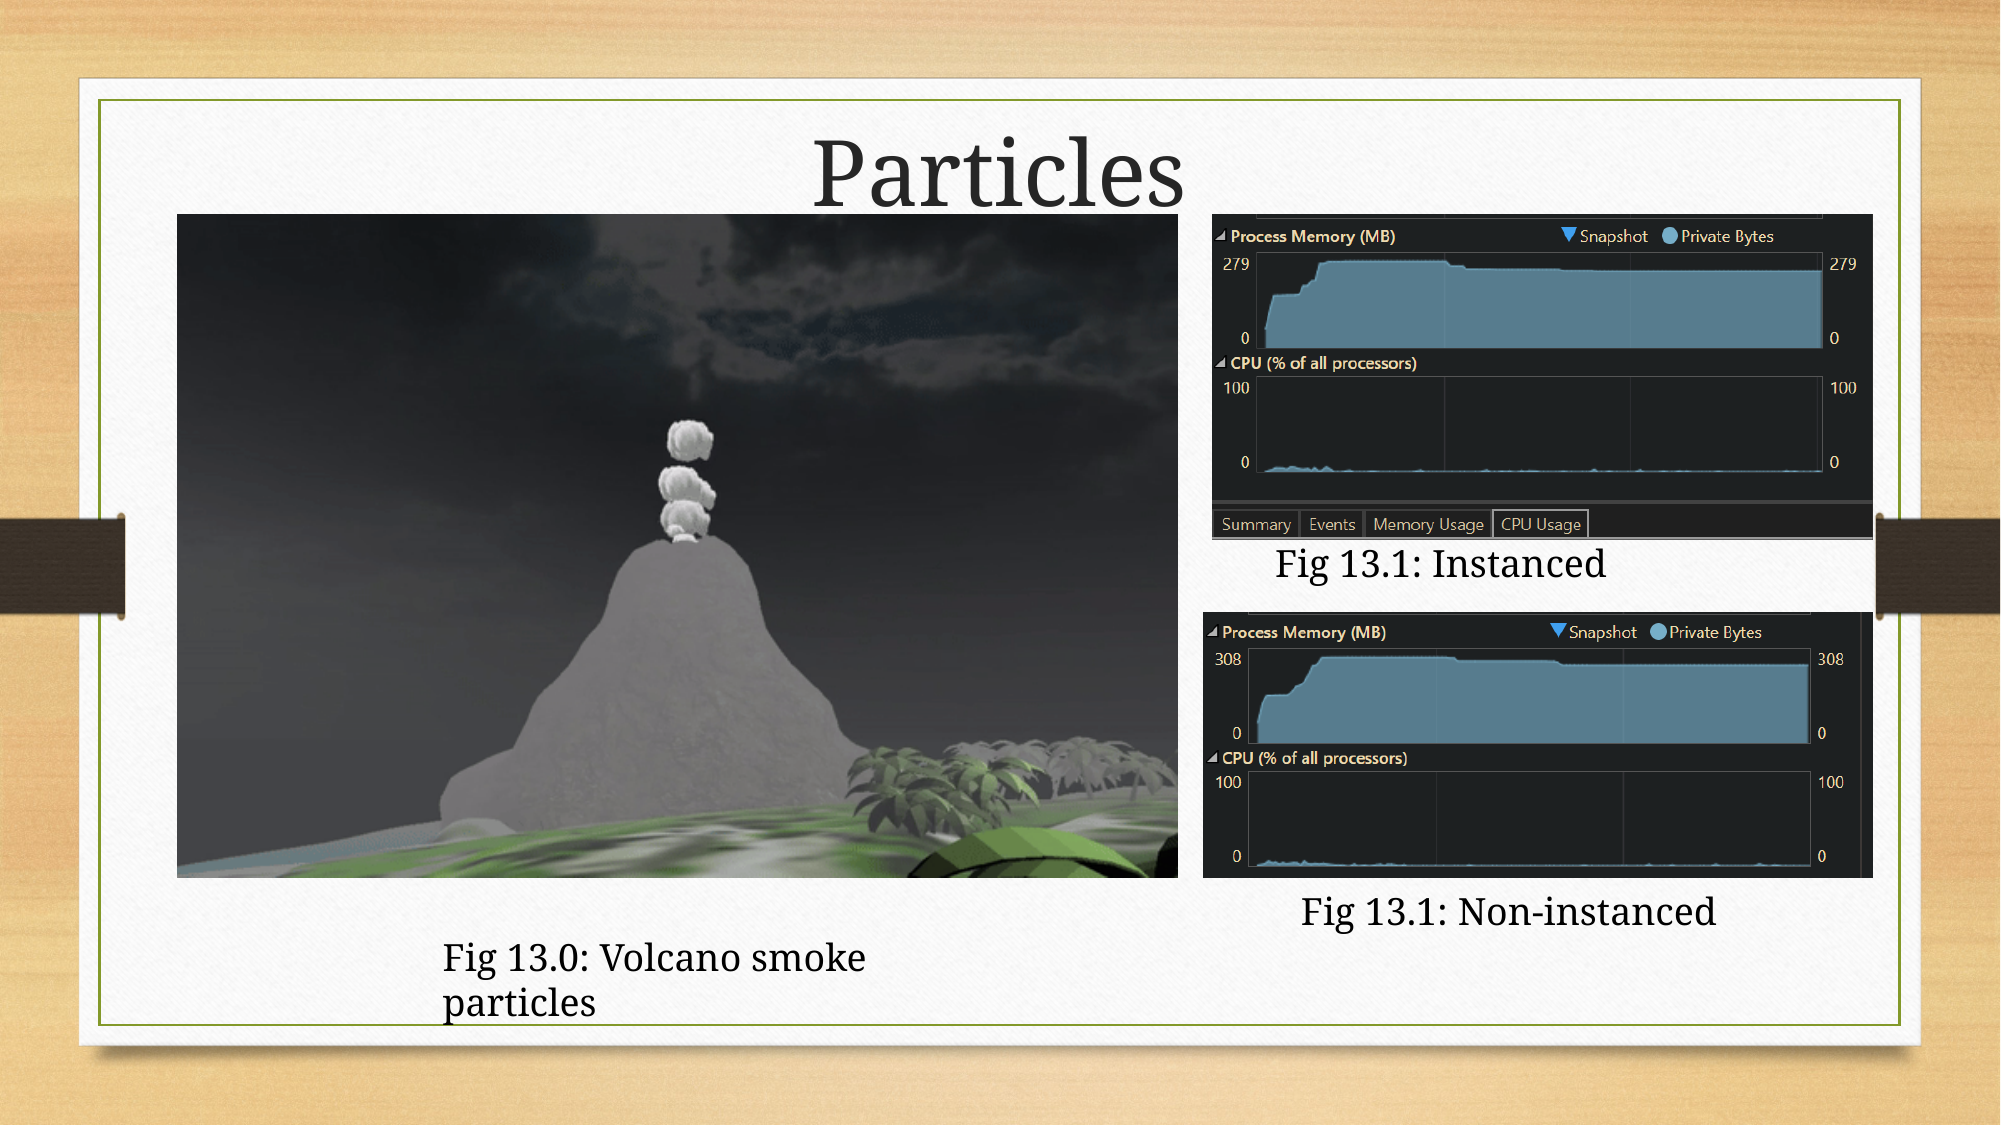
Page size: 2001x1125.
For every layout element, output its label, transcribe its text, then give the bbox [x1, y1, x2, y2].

title Particles [212, 62, 1788, 277]
text_box Fig 13.1: Instanced [1260, 540, 1788, 592]
picture [0, 0, 2001, 1125]
text_box Fig 13.0: Volcano smoke particles [428, 926, 956, 1032]
text_box Fig 13.1: Non-instanced [1286, 880, 1814, 941]
